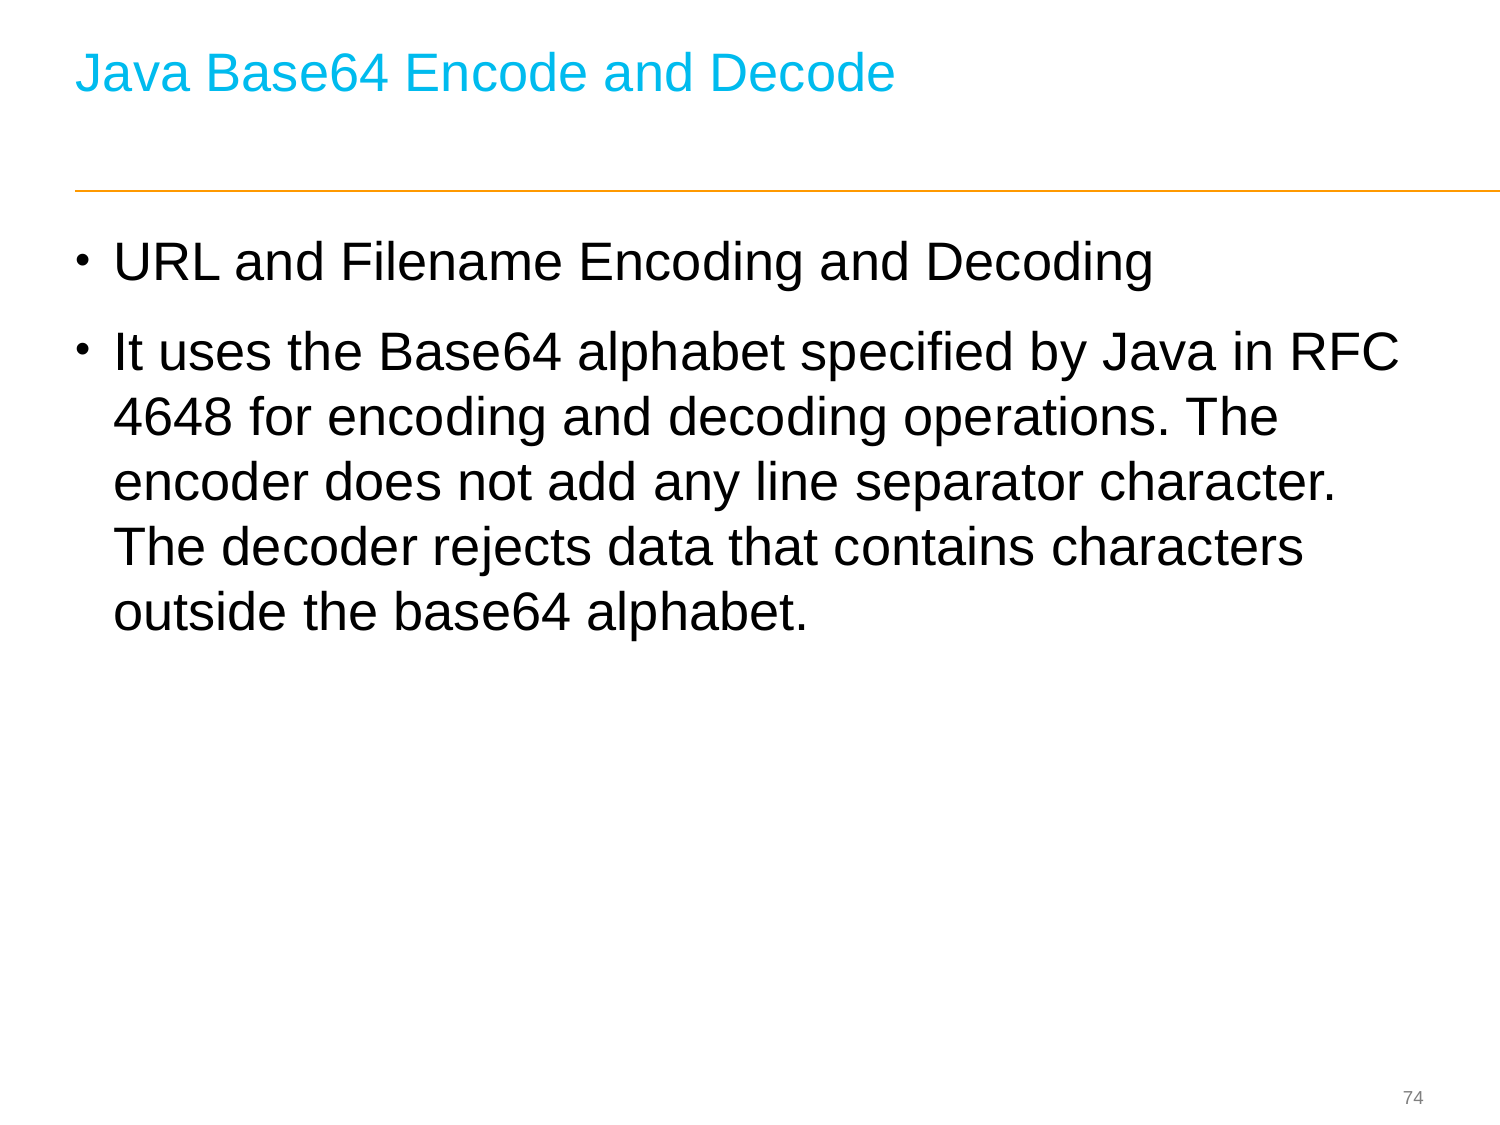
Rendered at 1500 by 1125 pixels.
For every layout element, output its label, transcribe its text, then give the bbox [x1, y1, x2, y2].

list URL and Filename Encoding and Decoding It uses the Base64 alphabet specified by Java in RFC 4648 for encoding and decoding operations. The encoder does not add any line separator character. The decoder rejects data that contains characters outside the base64 alphabet. [75, 226, 1425, 1018]
title Java Base64 Encode and Decode [75, 27, 1422, 157]
